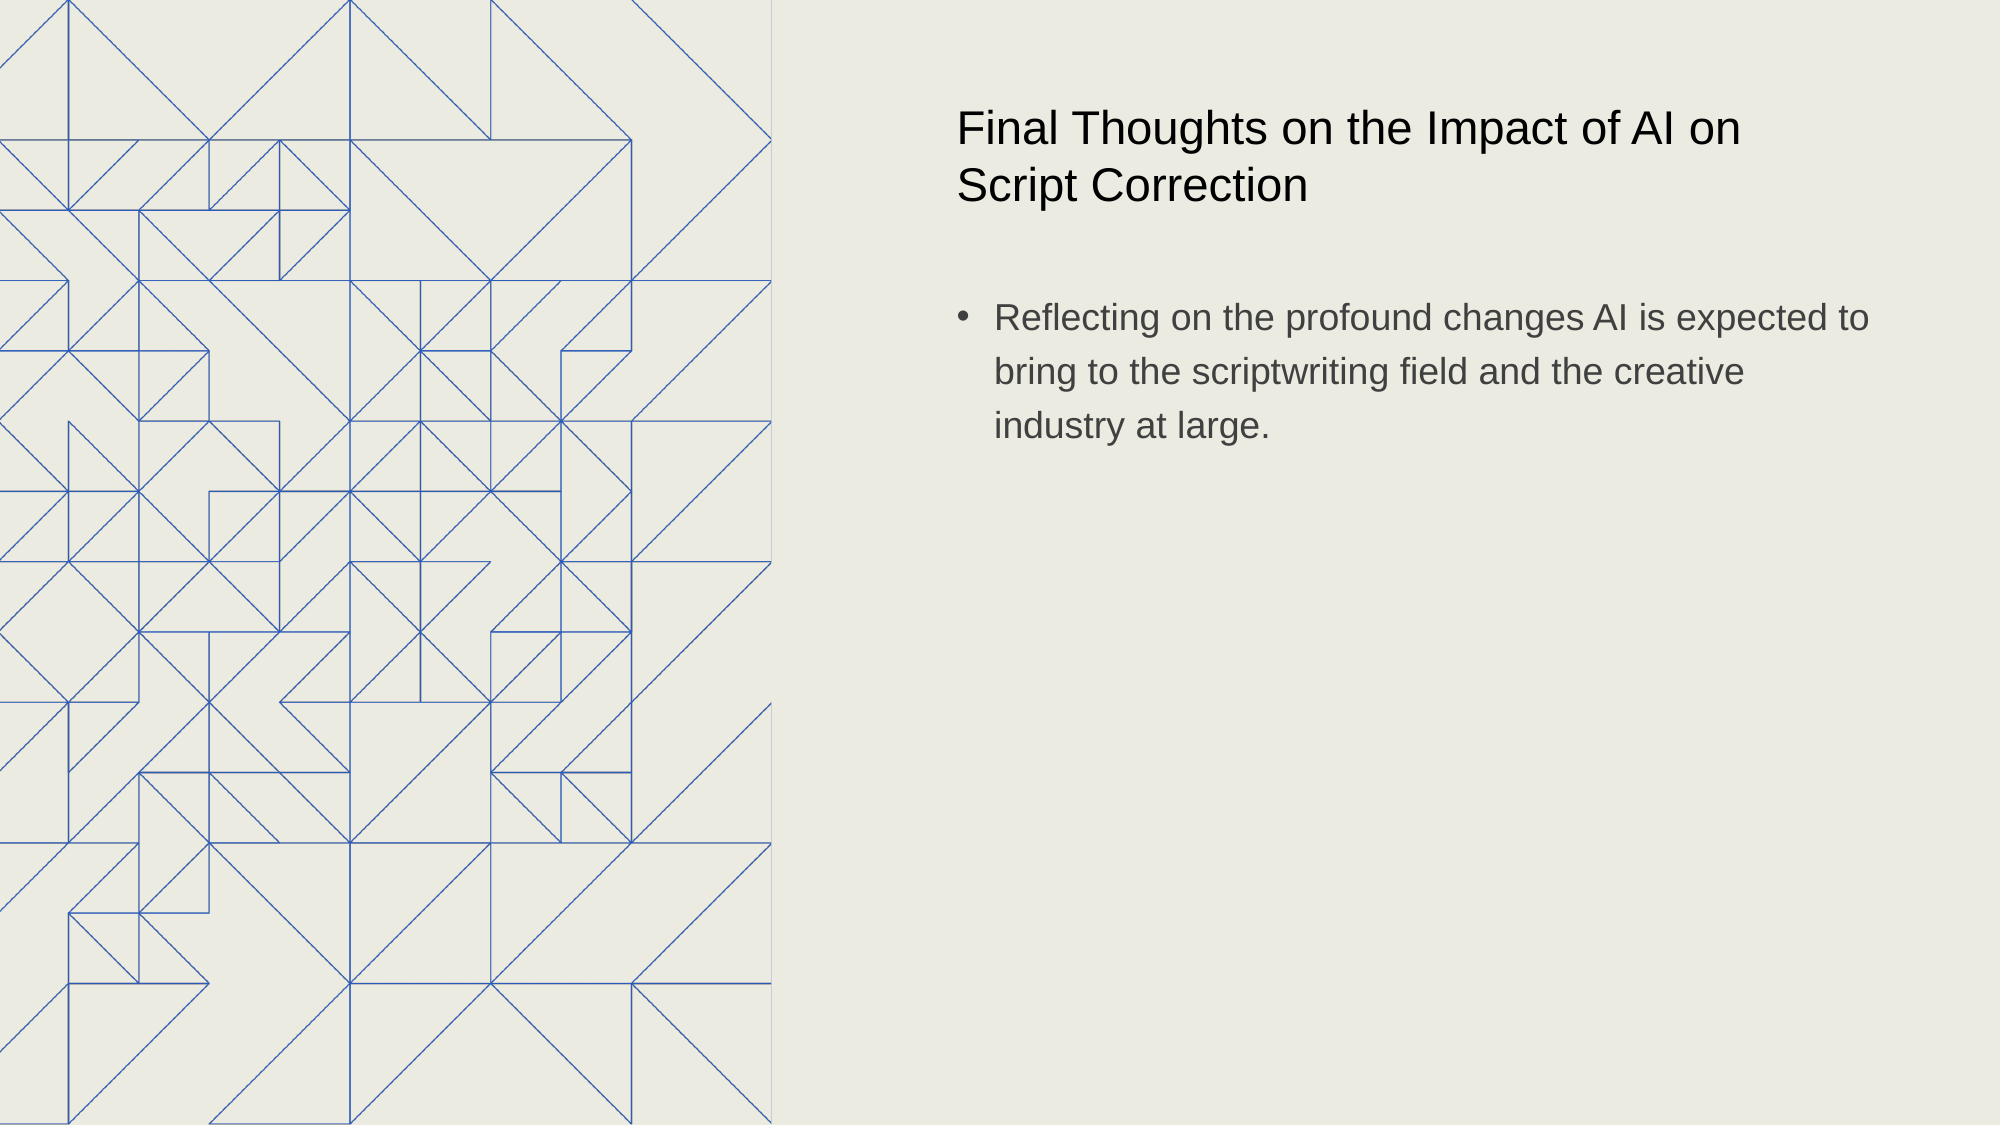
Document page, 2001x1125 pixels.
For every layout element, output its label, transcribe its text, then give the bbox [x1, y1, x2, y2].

picture [0, 0, 772, 1125]
title Final Thoughts on the Impact of AI on Script Correction [941, 90, 1890, 220]
list Reflecting on the profound changes AI is expected to bring to the scriptwriting field and the creative industry at large. [941, 276, 1890, 1047]
